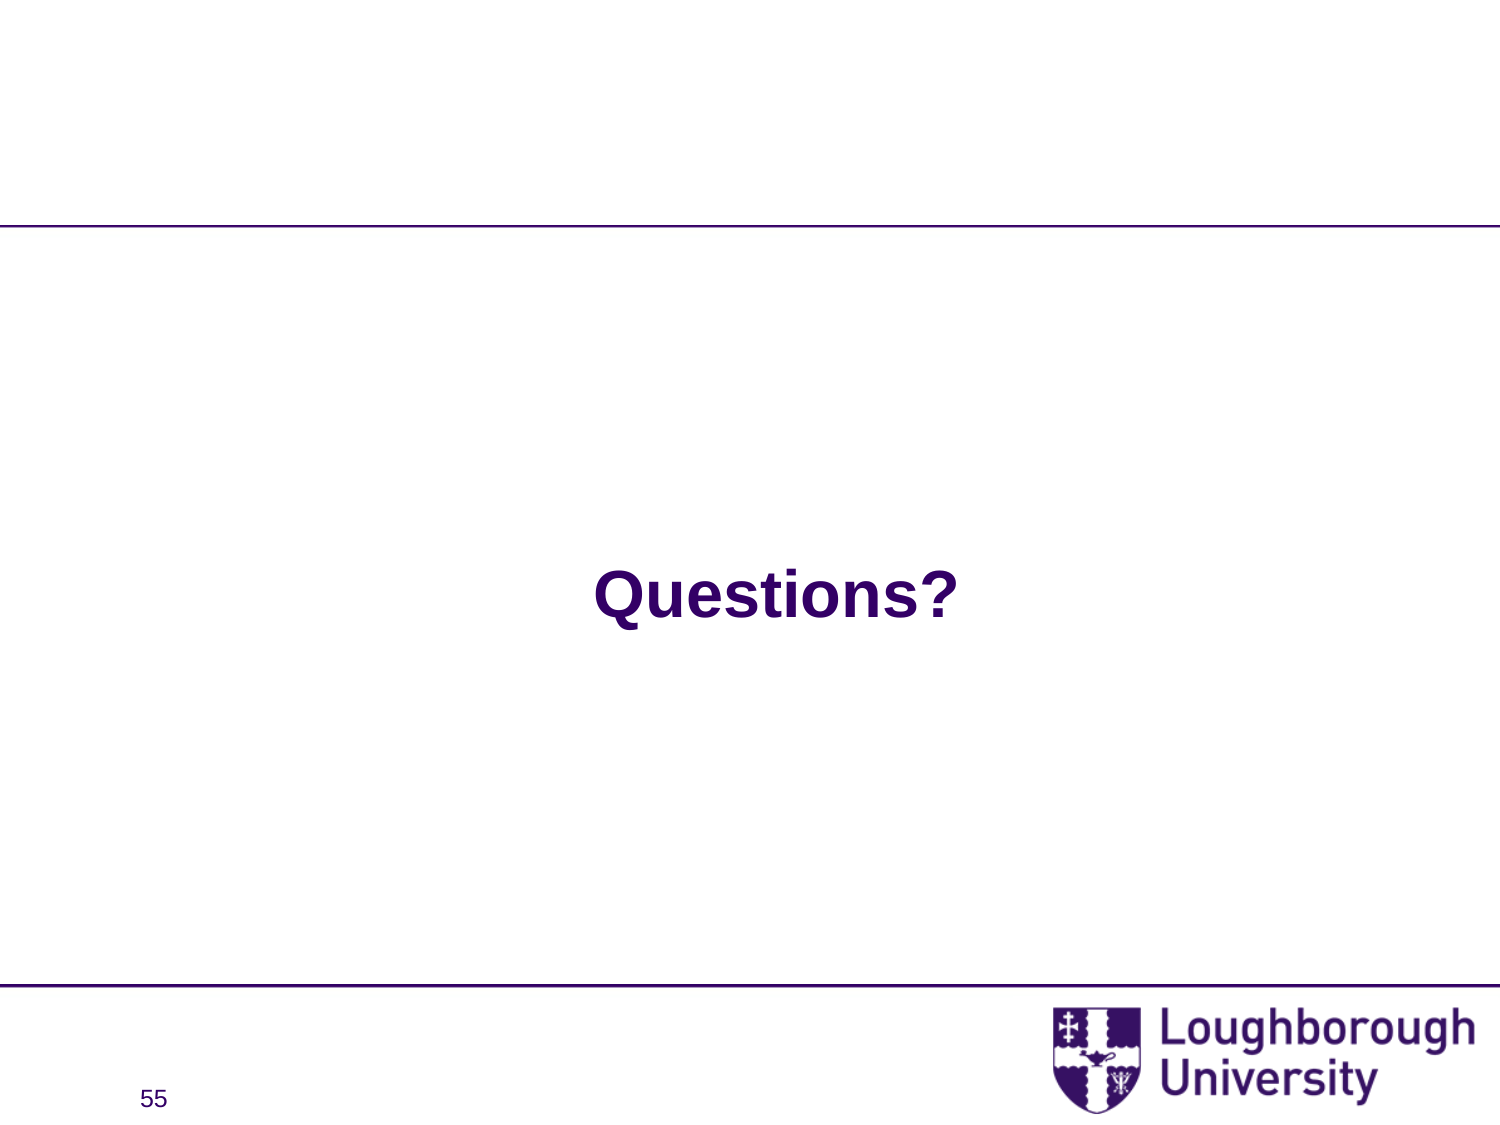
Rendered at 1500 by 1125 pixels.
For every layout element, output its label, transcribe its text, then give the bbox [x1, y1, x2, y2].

slide_number 55 [124, 1074, 226, 1107]
picture [0, 225, 1500, 249]
title Questions? [139, 509, 1415, 673]
picture [0, 984, 1500, 1125]
